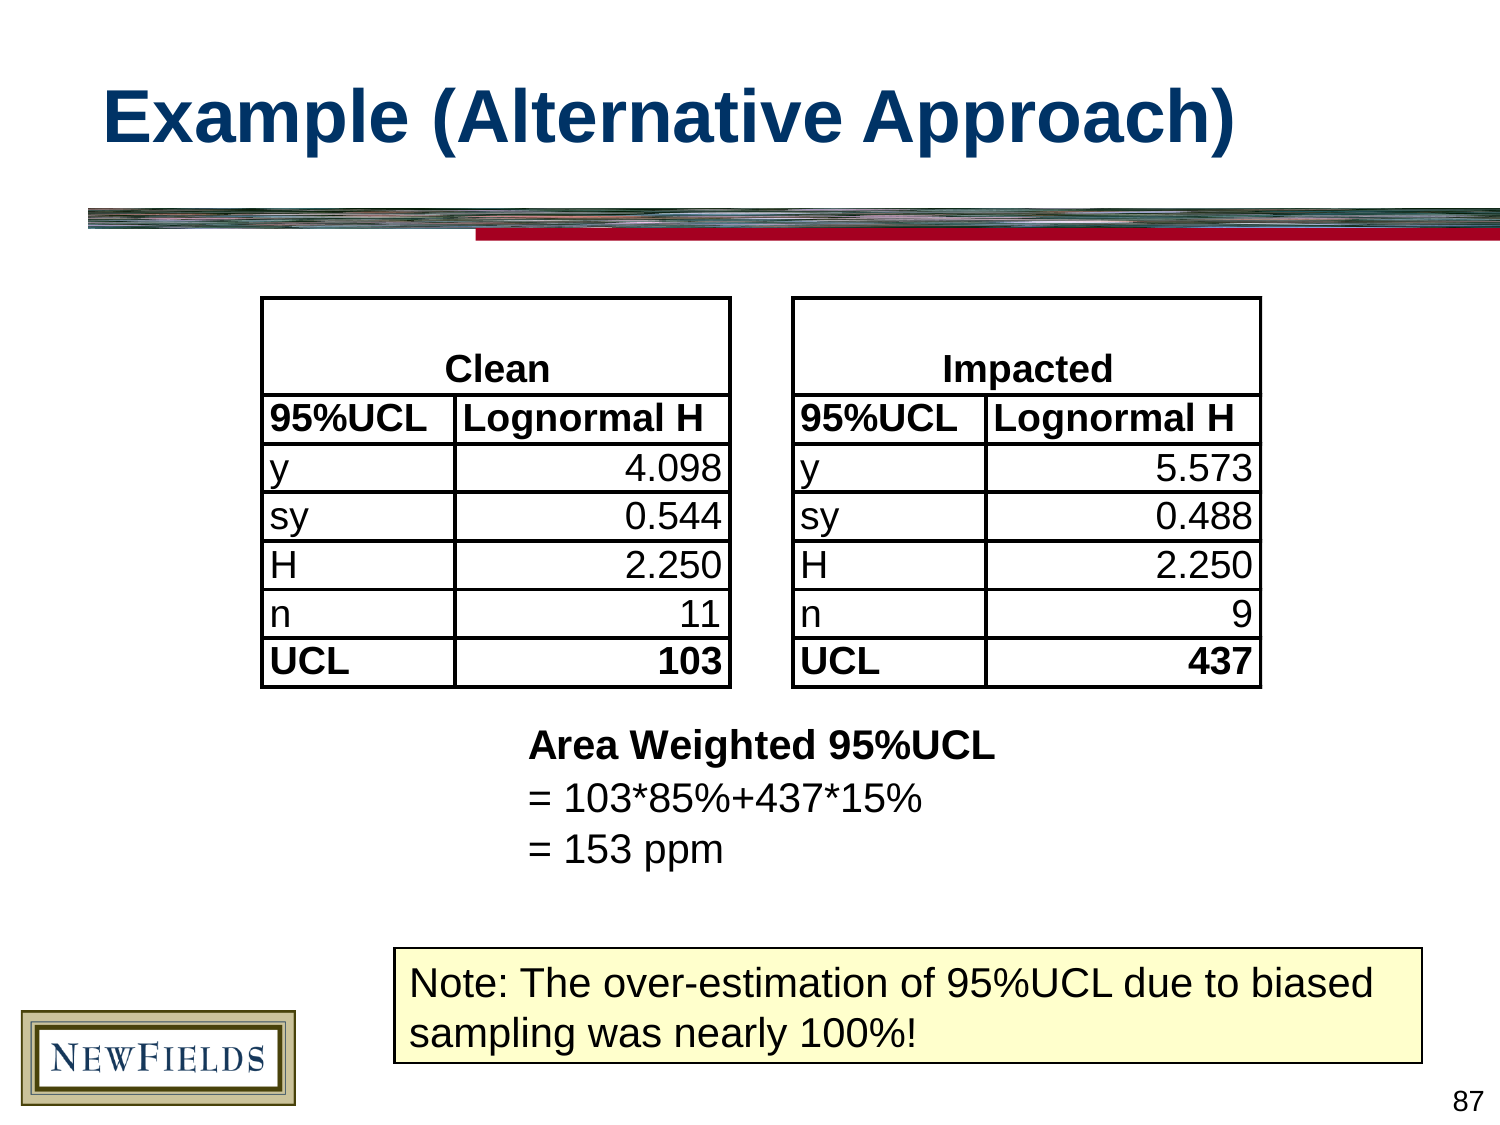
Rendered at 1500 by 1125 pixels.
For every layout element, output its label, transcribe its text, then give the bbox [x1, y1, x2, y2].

slide_number 87 [1187, 1049, 1500, 1125]
picture [517, 718, 1025, 878]
picture [88, 208, 1500, 229]
title Example (Alternative Approach) [87, 24, 1426, 213]
text_box Note: The over-estimation of 95%UCL due to biased sampling was nearly 100%! [394, 948, 1422, 1063]
picture [259, 295, 1263, 689]
picture [20, 1010, 296, 1106]
